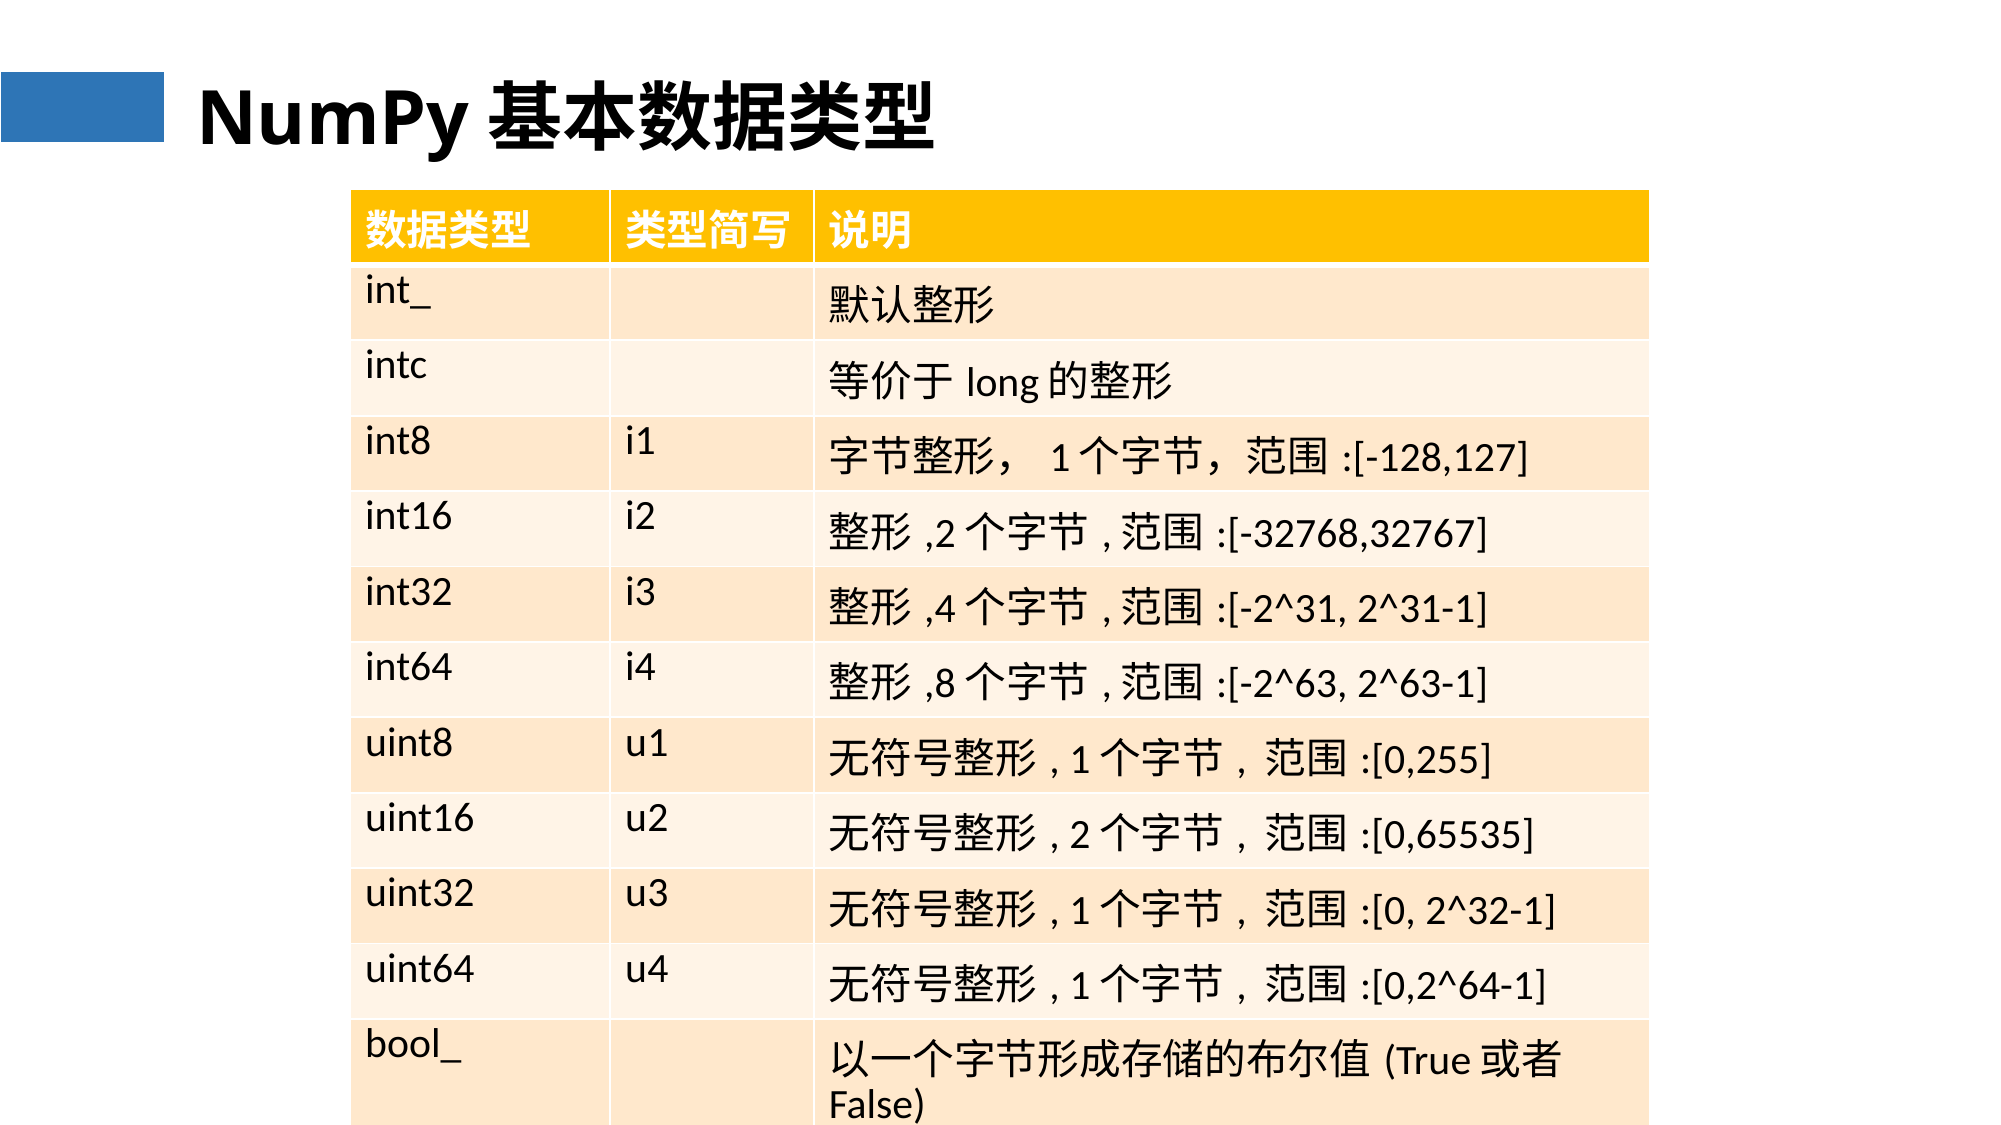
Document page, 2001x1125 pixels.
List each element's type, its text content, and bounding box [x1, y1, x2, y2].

table_cell 字节整形，1个字节，范围:[-128,127] [815, 417, 1649, 490]
table_cell [611, 1020, 813, 1125]
table_cell int32 [351, 567, 609, 641]
table_cell [611, 268, 813, 339]
table_cell uint64 [351, 944, 609, 1018]
table_cell [611, 341, 813, 415]
table_cell 无符号整形, 1个字节, 范围:[0,2^64-1] [815, 944, 1649, 1018]
table_cell bool_ [351, 1020, 609, 1125]
table_cell u1 [611, 718, 813, 792]
table_cell u2 [611, 794, 813, 867]
table_cell 以一个字节形成存储的布尔值(True或者False) [815, 1020, 1649, 1125]
table_cell 整形,2个字节,范围:[-32768,32767] [815, 492, 1649, 566]
table_cell 等价于long的整形 [815, 341, 1649, 415]
table_cell uint32 [351, 869, 609, 943]
table_header 类型简写 [611, 190, 813, 262]
table_header 数据类型 [351, 190, 609, 262]
table_cell u4 [611, 944, 813, 1018]
table_cell i3 [611, 567, 813, 641]
table_cell 无符号整形, 2个字节, 范围:[0,65535] [815, 794, 1649, 867]
table_cell uint8 [351, 718, 609, 792]
table_cell i4 [611, 643, 813, 716]
title NumPy基本数据类型 [181, 72, 1532, 196]
table_cell 无符号整形, 1个字节, 范围:[0, 2^32-1] [815, 869, 1649, 943]
table_cell 无符号整形, 1个字节, 范围:[0,255] [815, 718, 1649, 792]
table_cell int8 [351, 417, 609, 490]
table_header 说明 [815, 190, 1649, 262]
table_cell u3 [611, 869, 813, 943]
table_cell i2 [611, 492, 813, 566]
table_cell uint16 [351, 794, 609, 867]
table_cell int64 [351, 643, 609, 716]
table_cell 默认整形 [815, 268, 1649, 339]
table_cell 整形,4个字节,范围:[-2^31, 2^31-1] [815, 567, 1649, 641]
table_cell int16 [351, 492, 609, 566]
table_cell intc [351, 341, 609, 415]
table_cell 整形,8个字节,范围:[-2^63, 2^63-1] [815, 643, 1649, 716]
table_cell i1 [611, 417, 813, 490]
table_cell int_ [351, 268, 609, 339]
